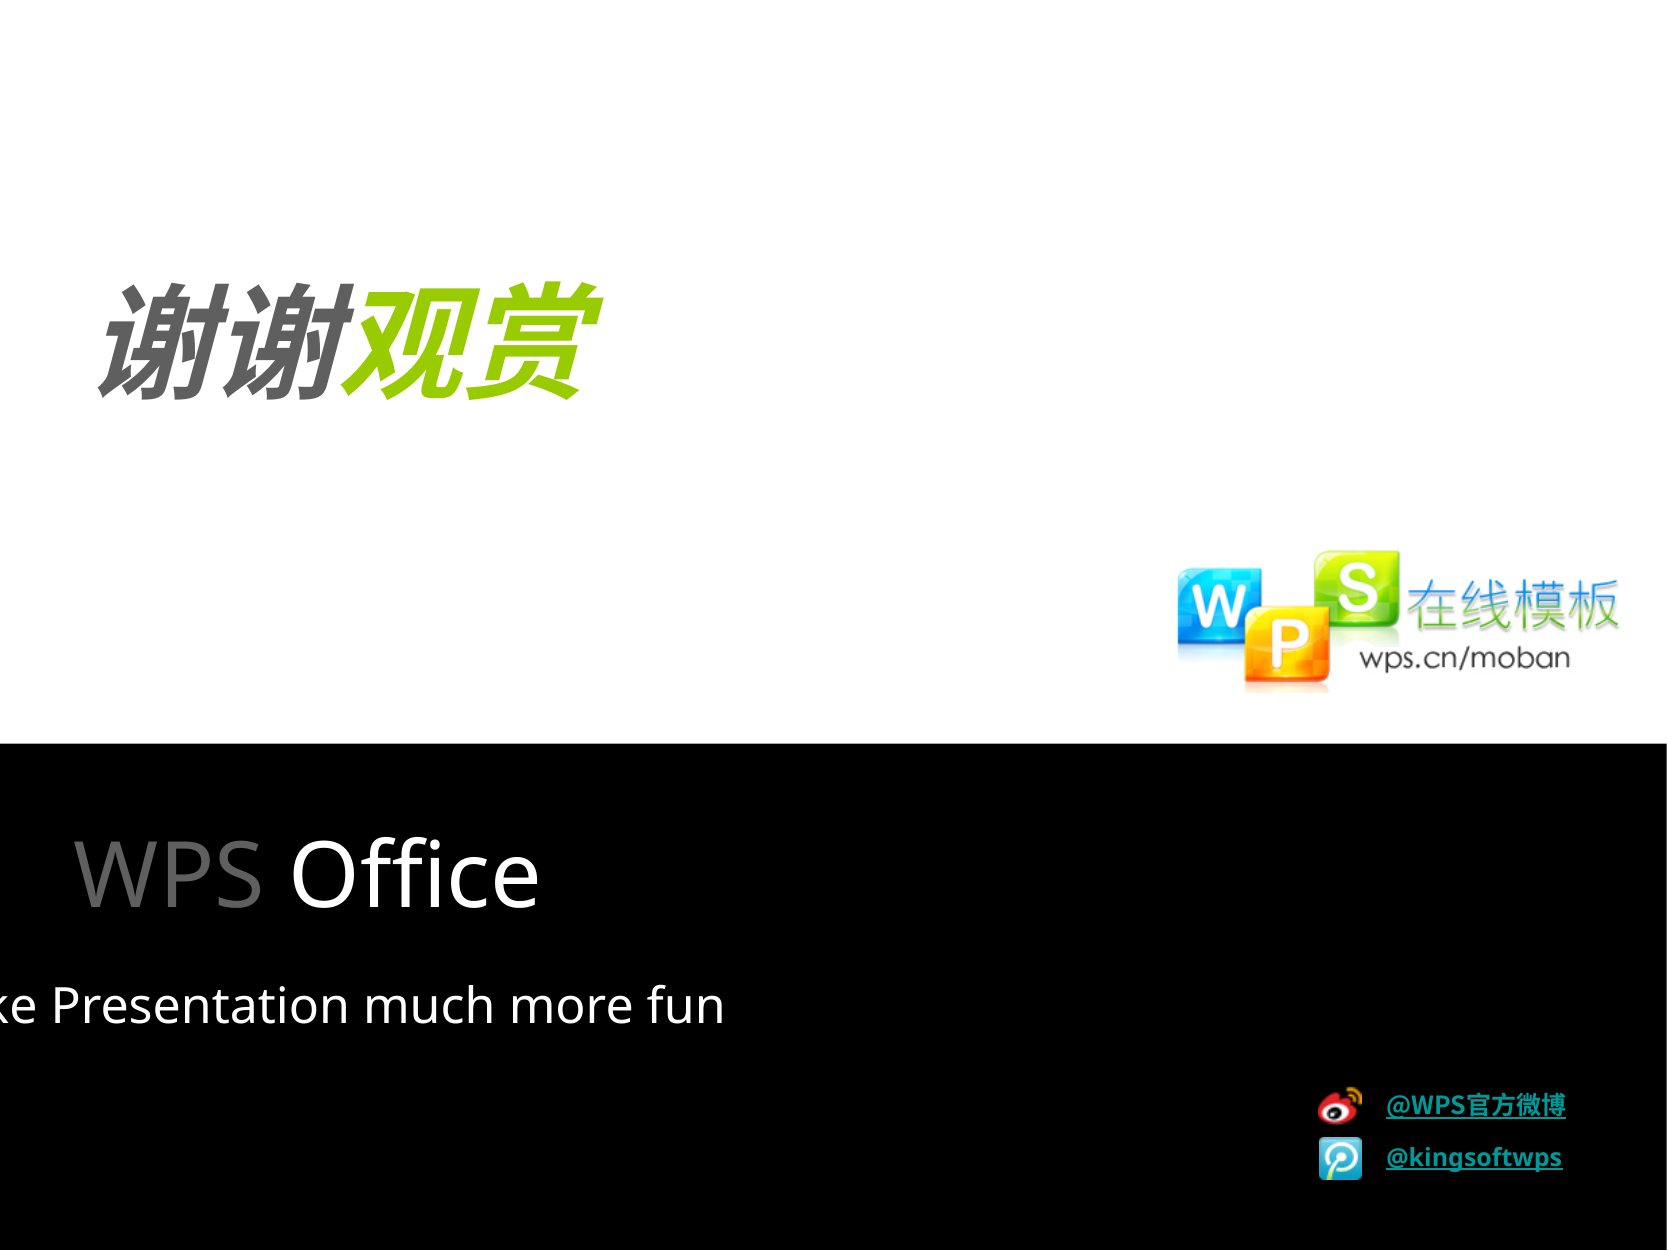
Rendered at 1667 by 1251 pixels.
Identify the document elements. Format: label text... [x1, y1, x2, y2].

text_box @WPS官方微博 @kingsoftwps [1371, 1084, 1661, 1180]
picture [1174, 546, 1636, 694]
text_box 谢谢观赏 [72, 257, 1123, 423]
text_box [0, 743, 1667, 1250]
picture [1319, 1136, 1362, 1180]
text_box Make Presentation much more fun [0, 966, 742, 1042]
picture [1318, 1084, 1362, 1128]
text_box WPS Office [59, 808, 689, 934]
